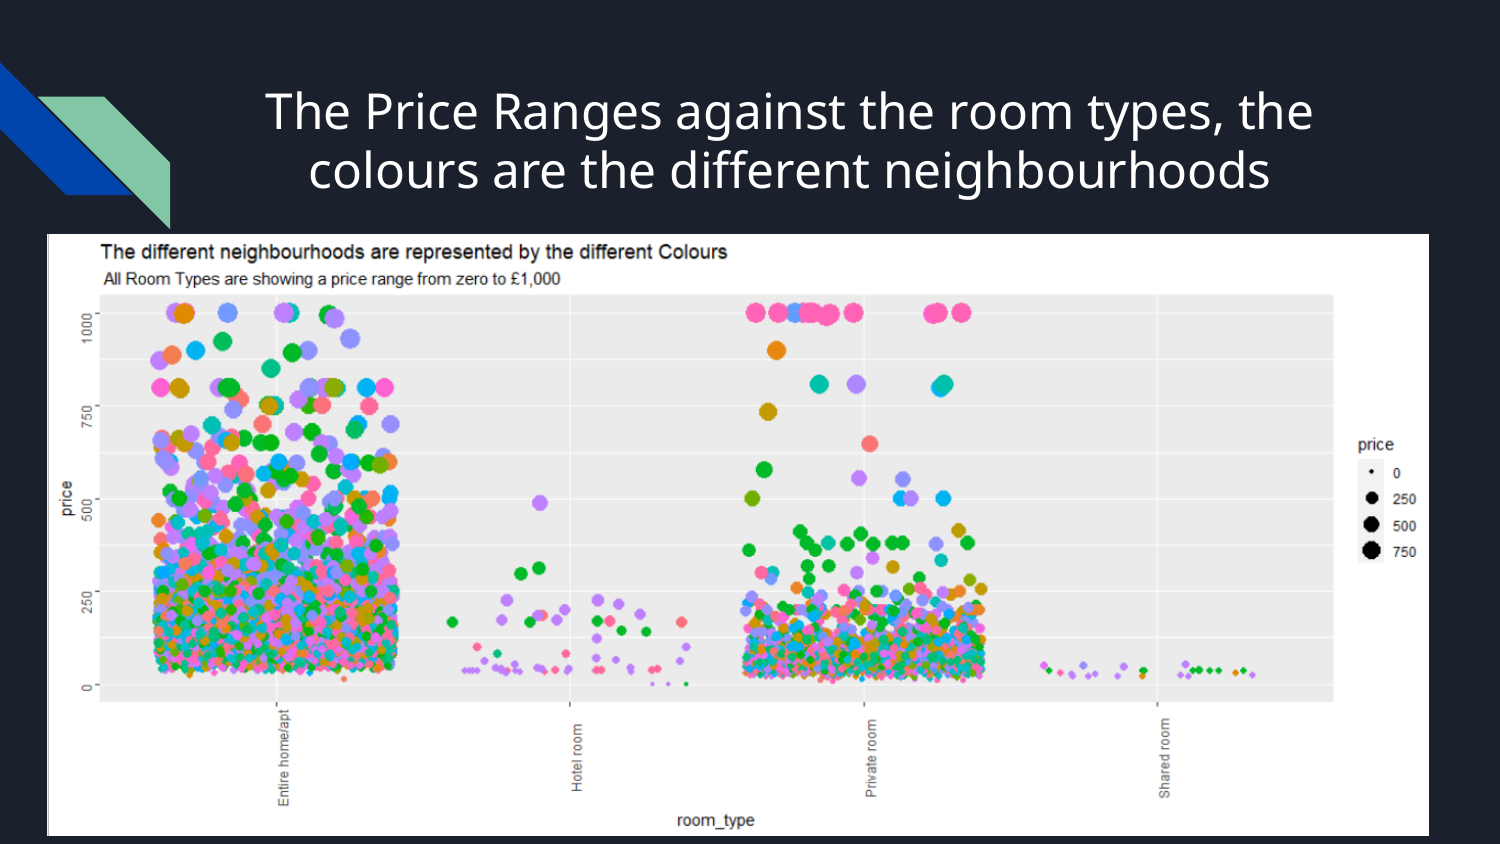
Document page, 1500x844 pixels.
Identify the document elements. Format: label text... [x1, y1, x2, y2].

title The Price Ranges against the room types, the colours are the different neighbourhoods [212, 64, 1368, 215]
picture [47, 233, 1429, 836]
